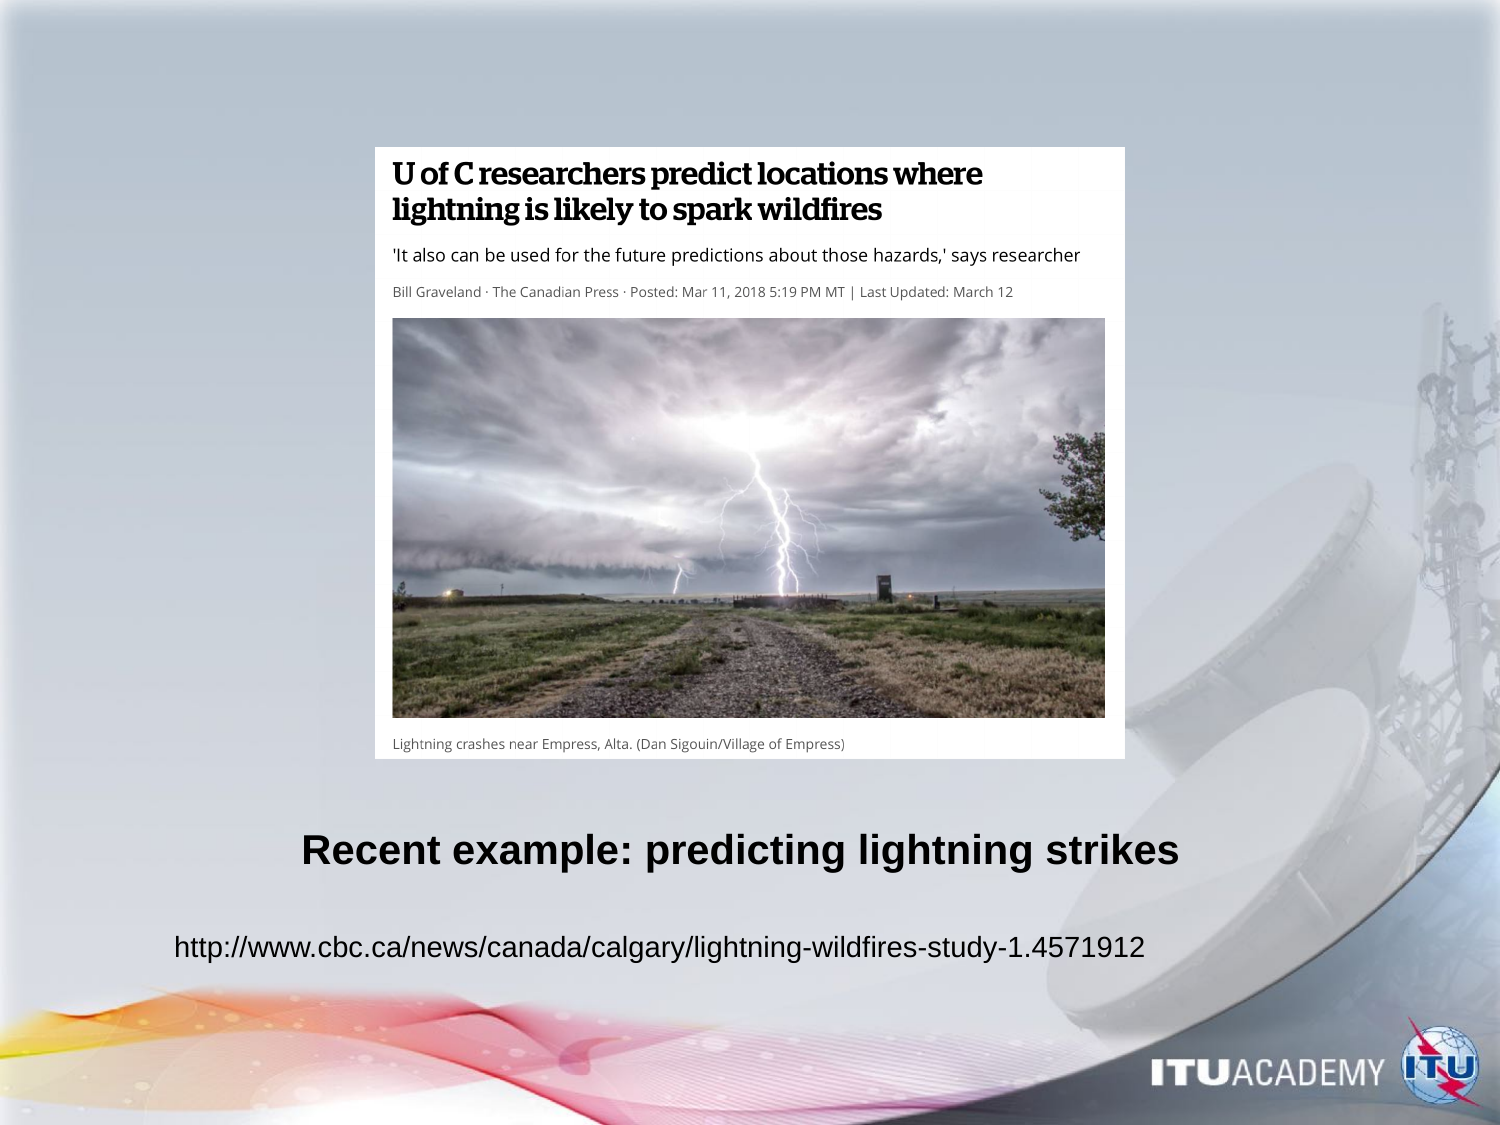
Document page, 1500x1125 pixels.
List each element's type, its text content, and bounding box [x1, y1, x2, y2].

title Recent example: predicting lightning strikes [293, 786, 1195, 881]
text_box http://www.cbc.ca/news/canada/calgary/lightning-wildfires-study-1.4571912 [166, 921, 1155, 971]
picture [0, 0, 1500, 1125]
